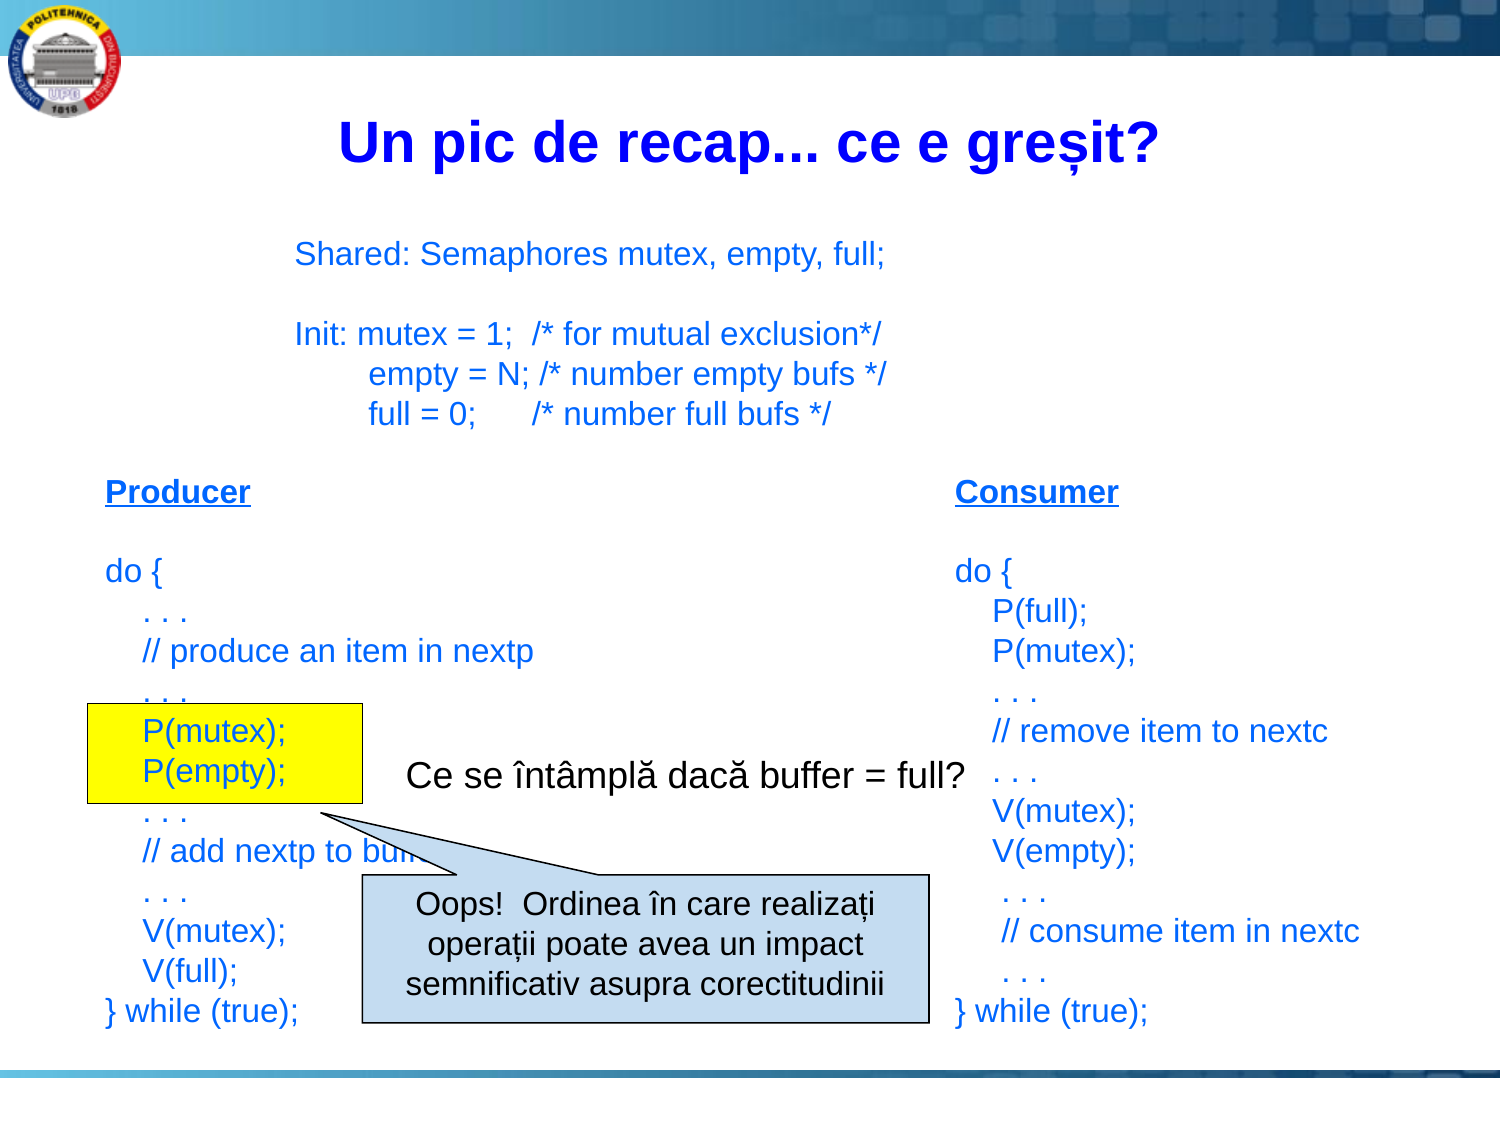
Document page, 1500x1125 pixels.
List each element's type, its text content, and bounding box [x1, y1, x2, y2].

text_box Oops! Ordinea în care realizați operații poate avea un impact semnificativ asupra corectitudinii [320, 812, 929, 1023]
text_box Producer do { . . . // produce an item in nextp . . . P(mutex); P(empty); . . . // add nextp to buffer . . . V(mutex); V(full); } while (true); [90, 462, 550, 1037]
text_box Consumer do { P(full); P(mutex); . . . // remove item to nextc . . . V(mutex); V(empty); . . . // consume item in nextc . . . } while (true); [940, 462, 1376, 1037]
text_box Ce se întâmplă dacă buffer = full? [550, 743, 940, 804]
text_box Shared: Semaphores mutex, empty, full; Init: mutex = 1; /* for mutual exclusion*/ empty = N; /* number empty bufs */ full = 0; /* number full bufs */ [279, 224, 903, 440]
title Un pic de recap... ce e greșit? [51, 102, 1449, 178]
picture [0, 0, 1500, 118]
picture [0, 1070, 1500, 1078]
